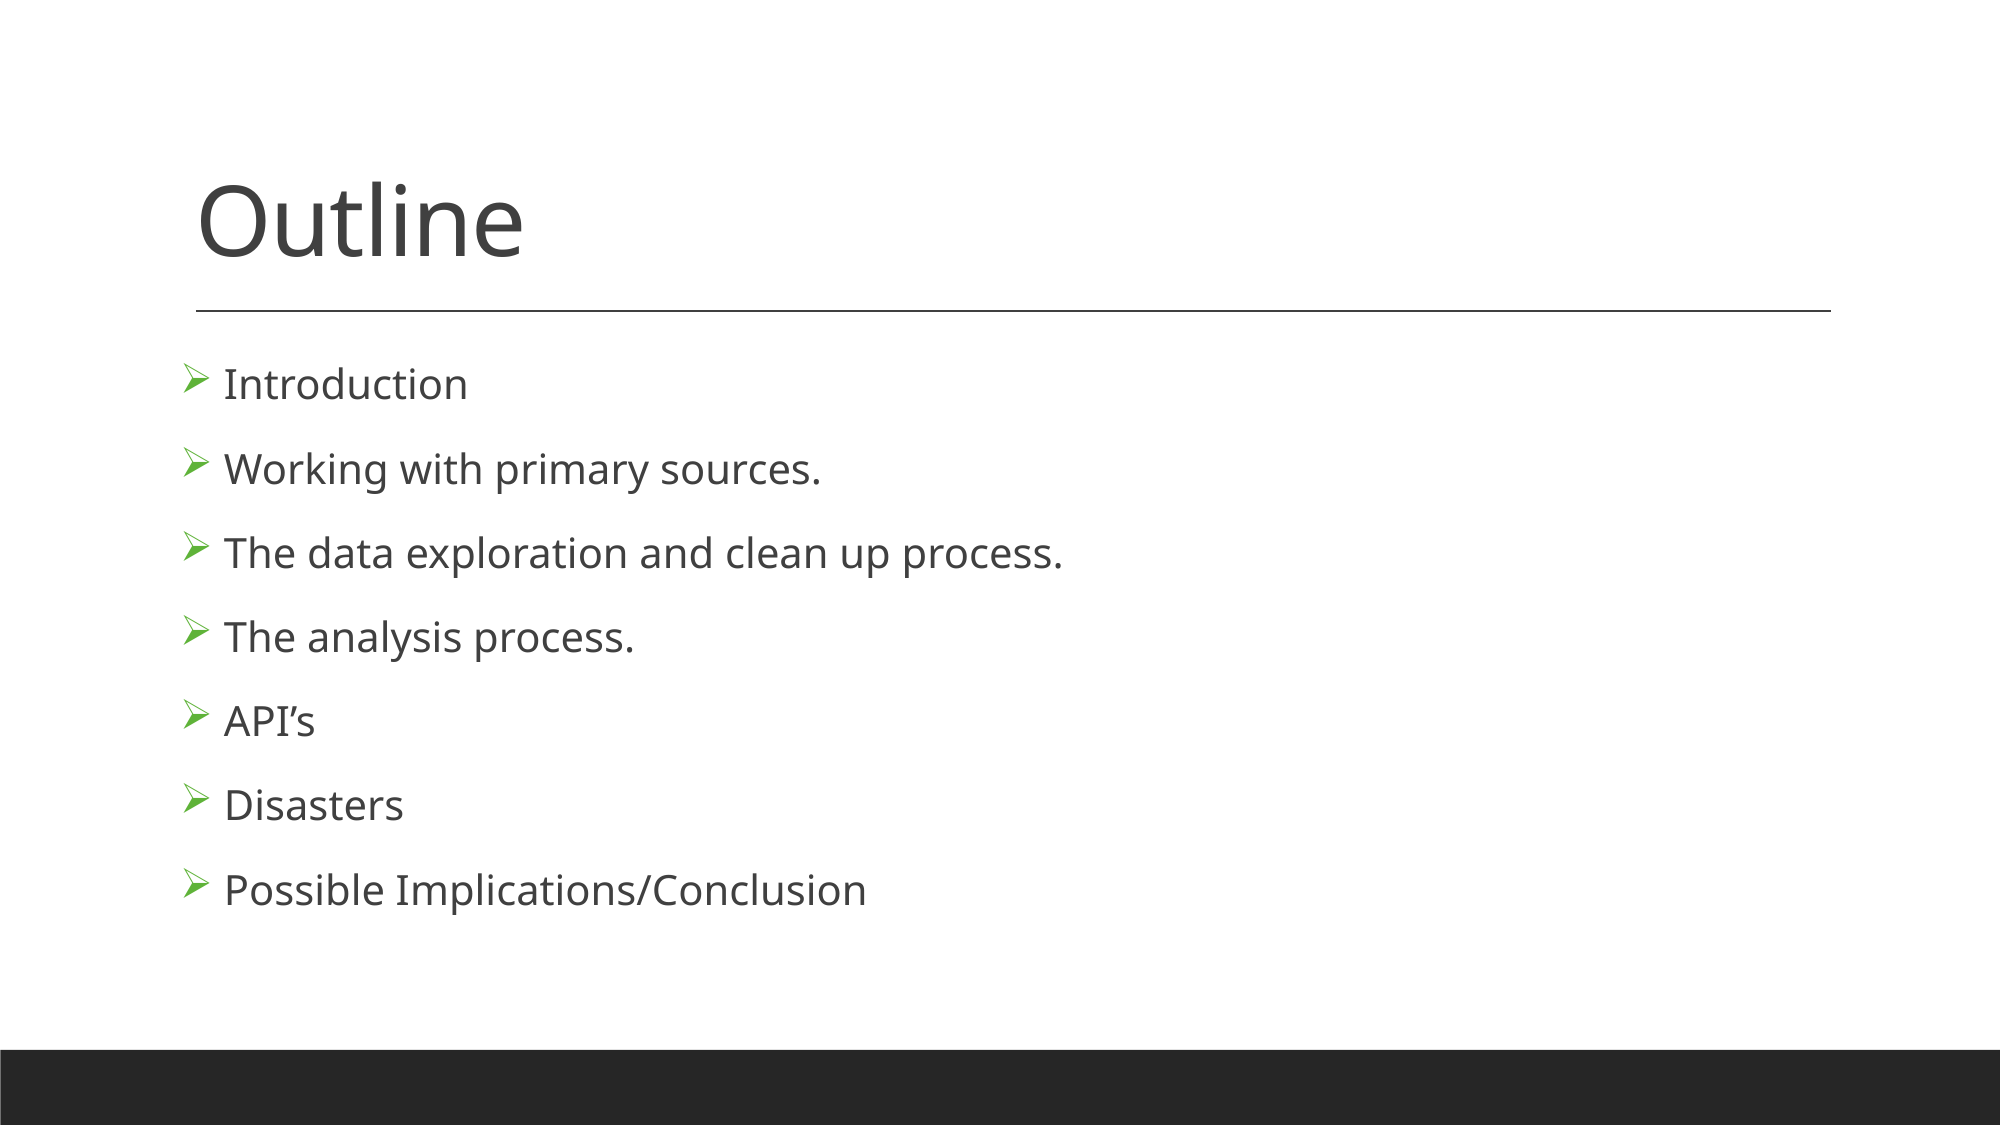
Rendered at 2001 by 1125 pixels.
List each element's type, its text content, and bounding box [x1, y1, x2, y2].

title Outline [180, 47, 1830, 285]
list Introduction Working with primary sources. The data exploration and clean up process. The analysis process. API’s Disasters Possible Implications/Conclusion [180, 345, 1830, 963]
